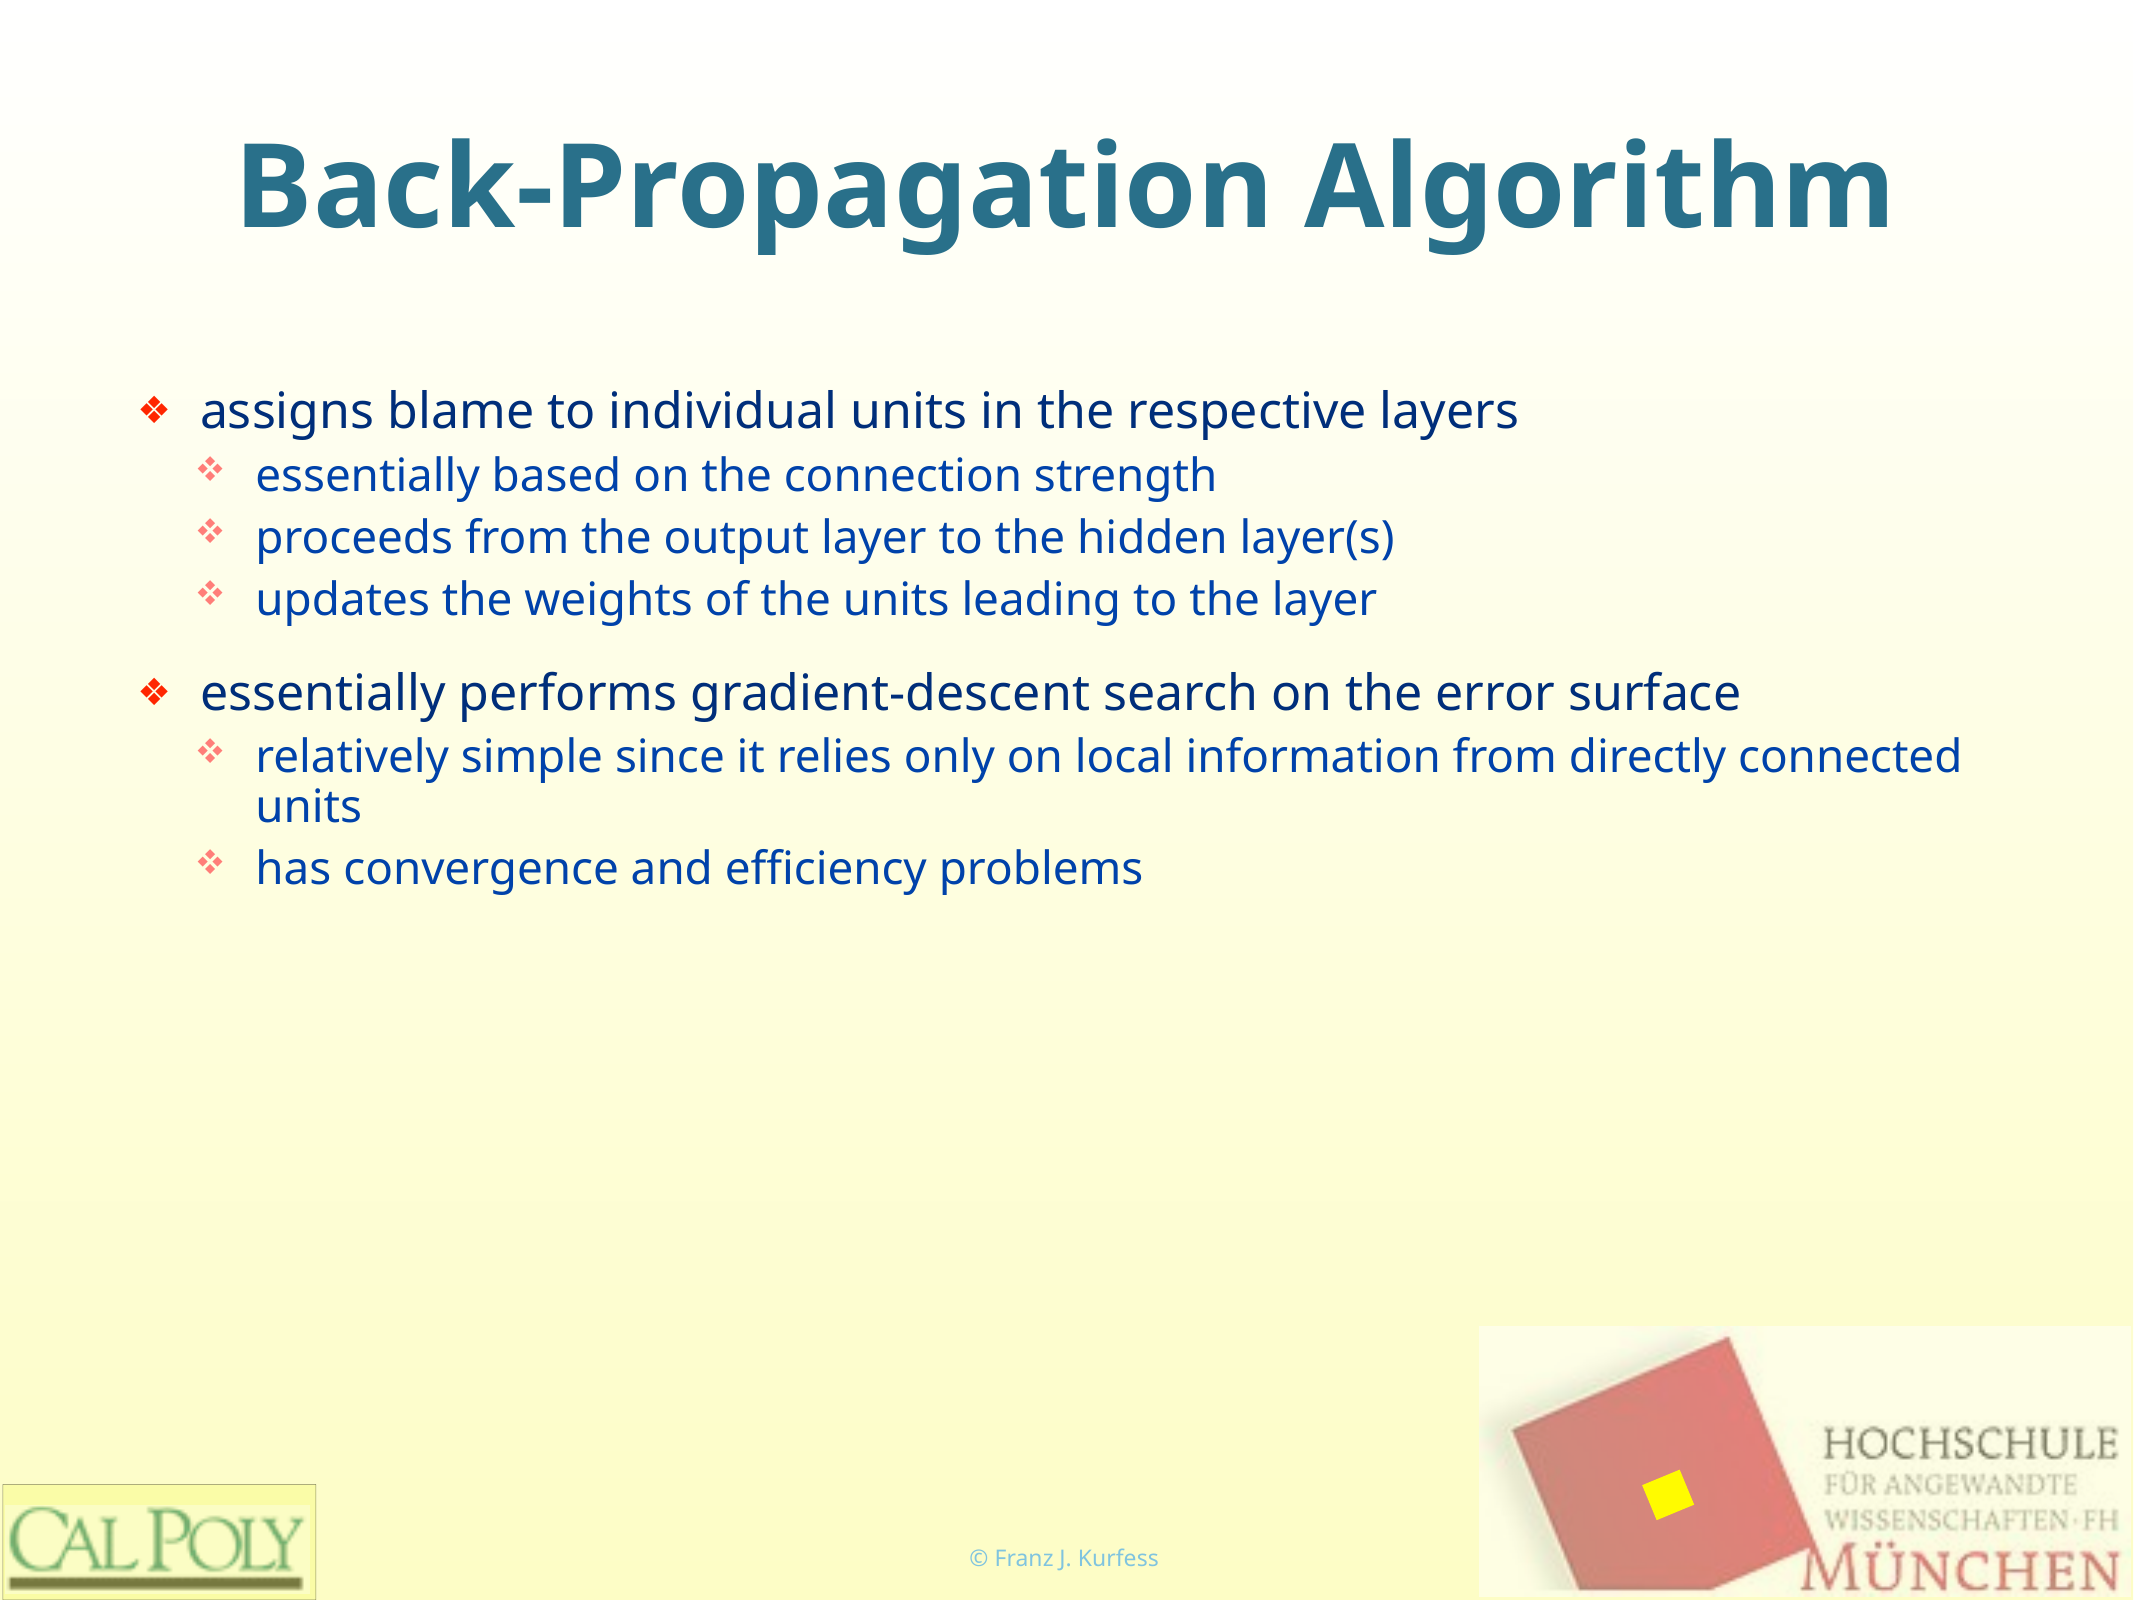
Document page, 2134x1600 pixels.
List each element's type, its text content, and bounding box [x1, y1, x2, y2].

title Back-Propagation Algorithm [128, 0, 2005, 363]
list assigns blame to individual units in the respective layers essentially based on the connection strength proceeds from the output layer to the hidden layer(s) updates the weights of the units leading to the layer essentially performs gradient-descent search on the error surface relatively simple since it relies only on local information from directly connected units has convergence and efficiency problems [128, 376, 2005, 1491]
slide_number [1641, 1469, 1695, 1521]
